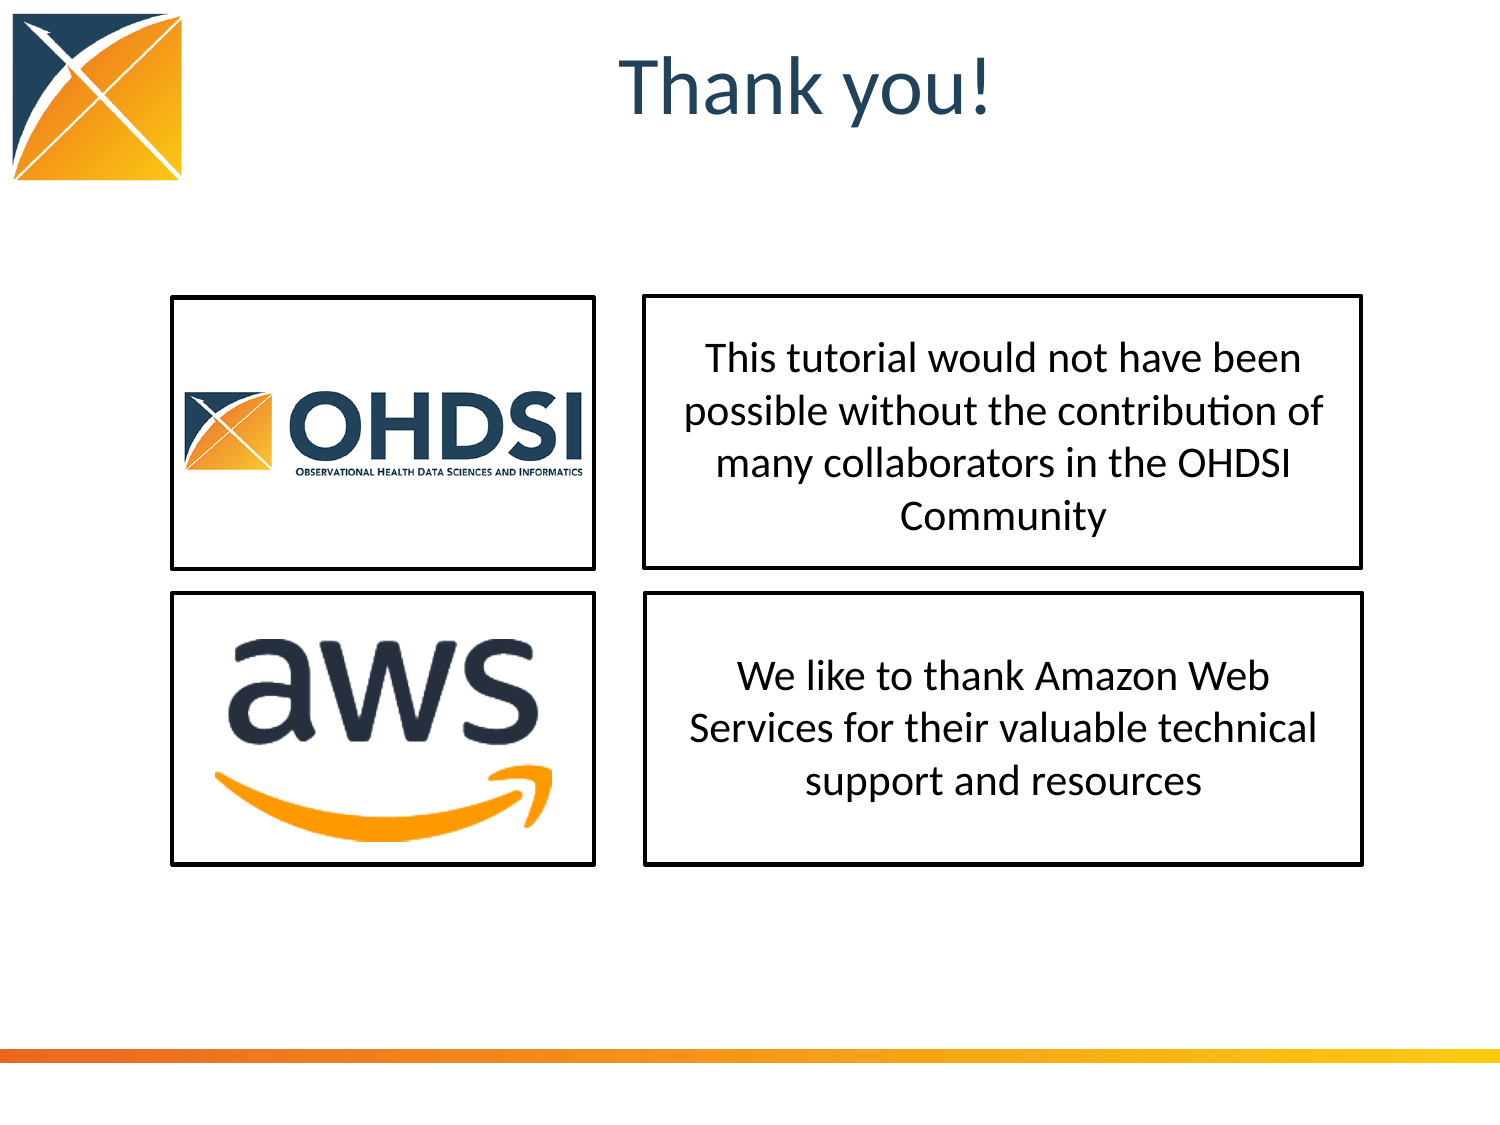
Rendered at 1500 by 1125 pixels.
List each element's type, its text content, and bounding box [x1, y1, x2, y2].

picture [215, 639, 552, 842]
title Thank you! [187, 24, 1425, 163]
text_box [642, 294, 1363, 570]
picture [0, 0, 206, 200]
text_box [170, 591, 596, 867]
picture [178, 385, 589, 481]
text_box We like to thank Amazon Web Services for their valuable technical support and resources [661, 638, 1346, 845]
text_box [170, 295, 596, 571]
text_box This tutorial would not have been possible without the contribution of many collaborators in the OHDSI Community [661, 321, 1346, 547]
text_box [643, 591, 1364, 867]
